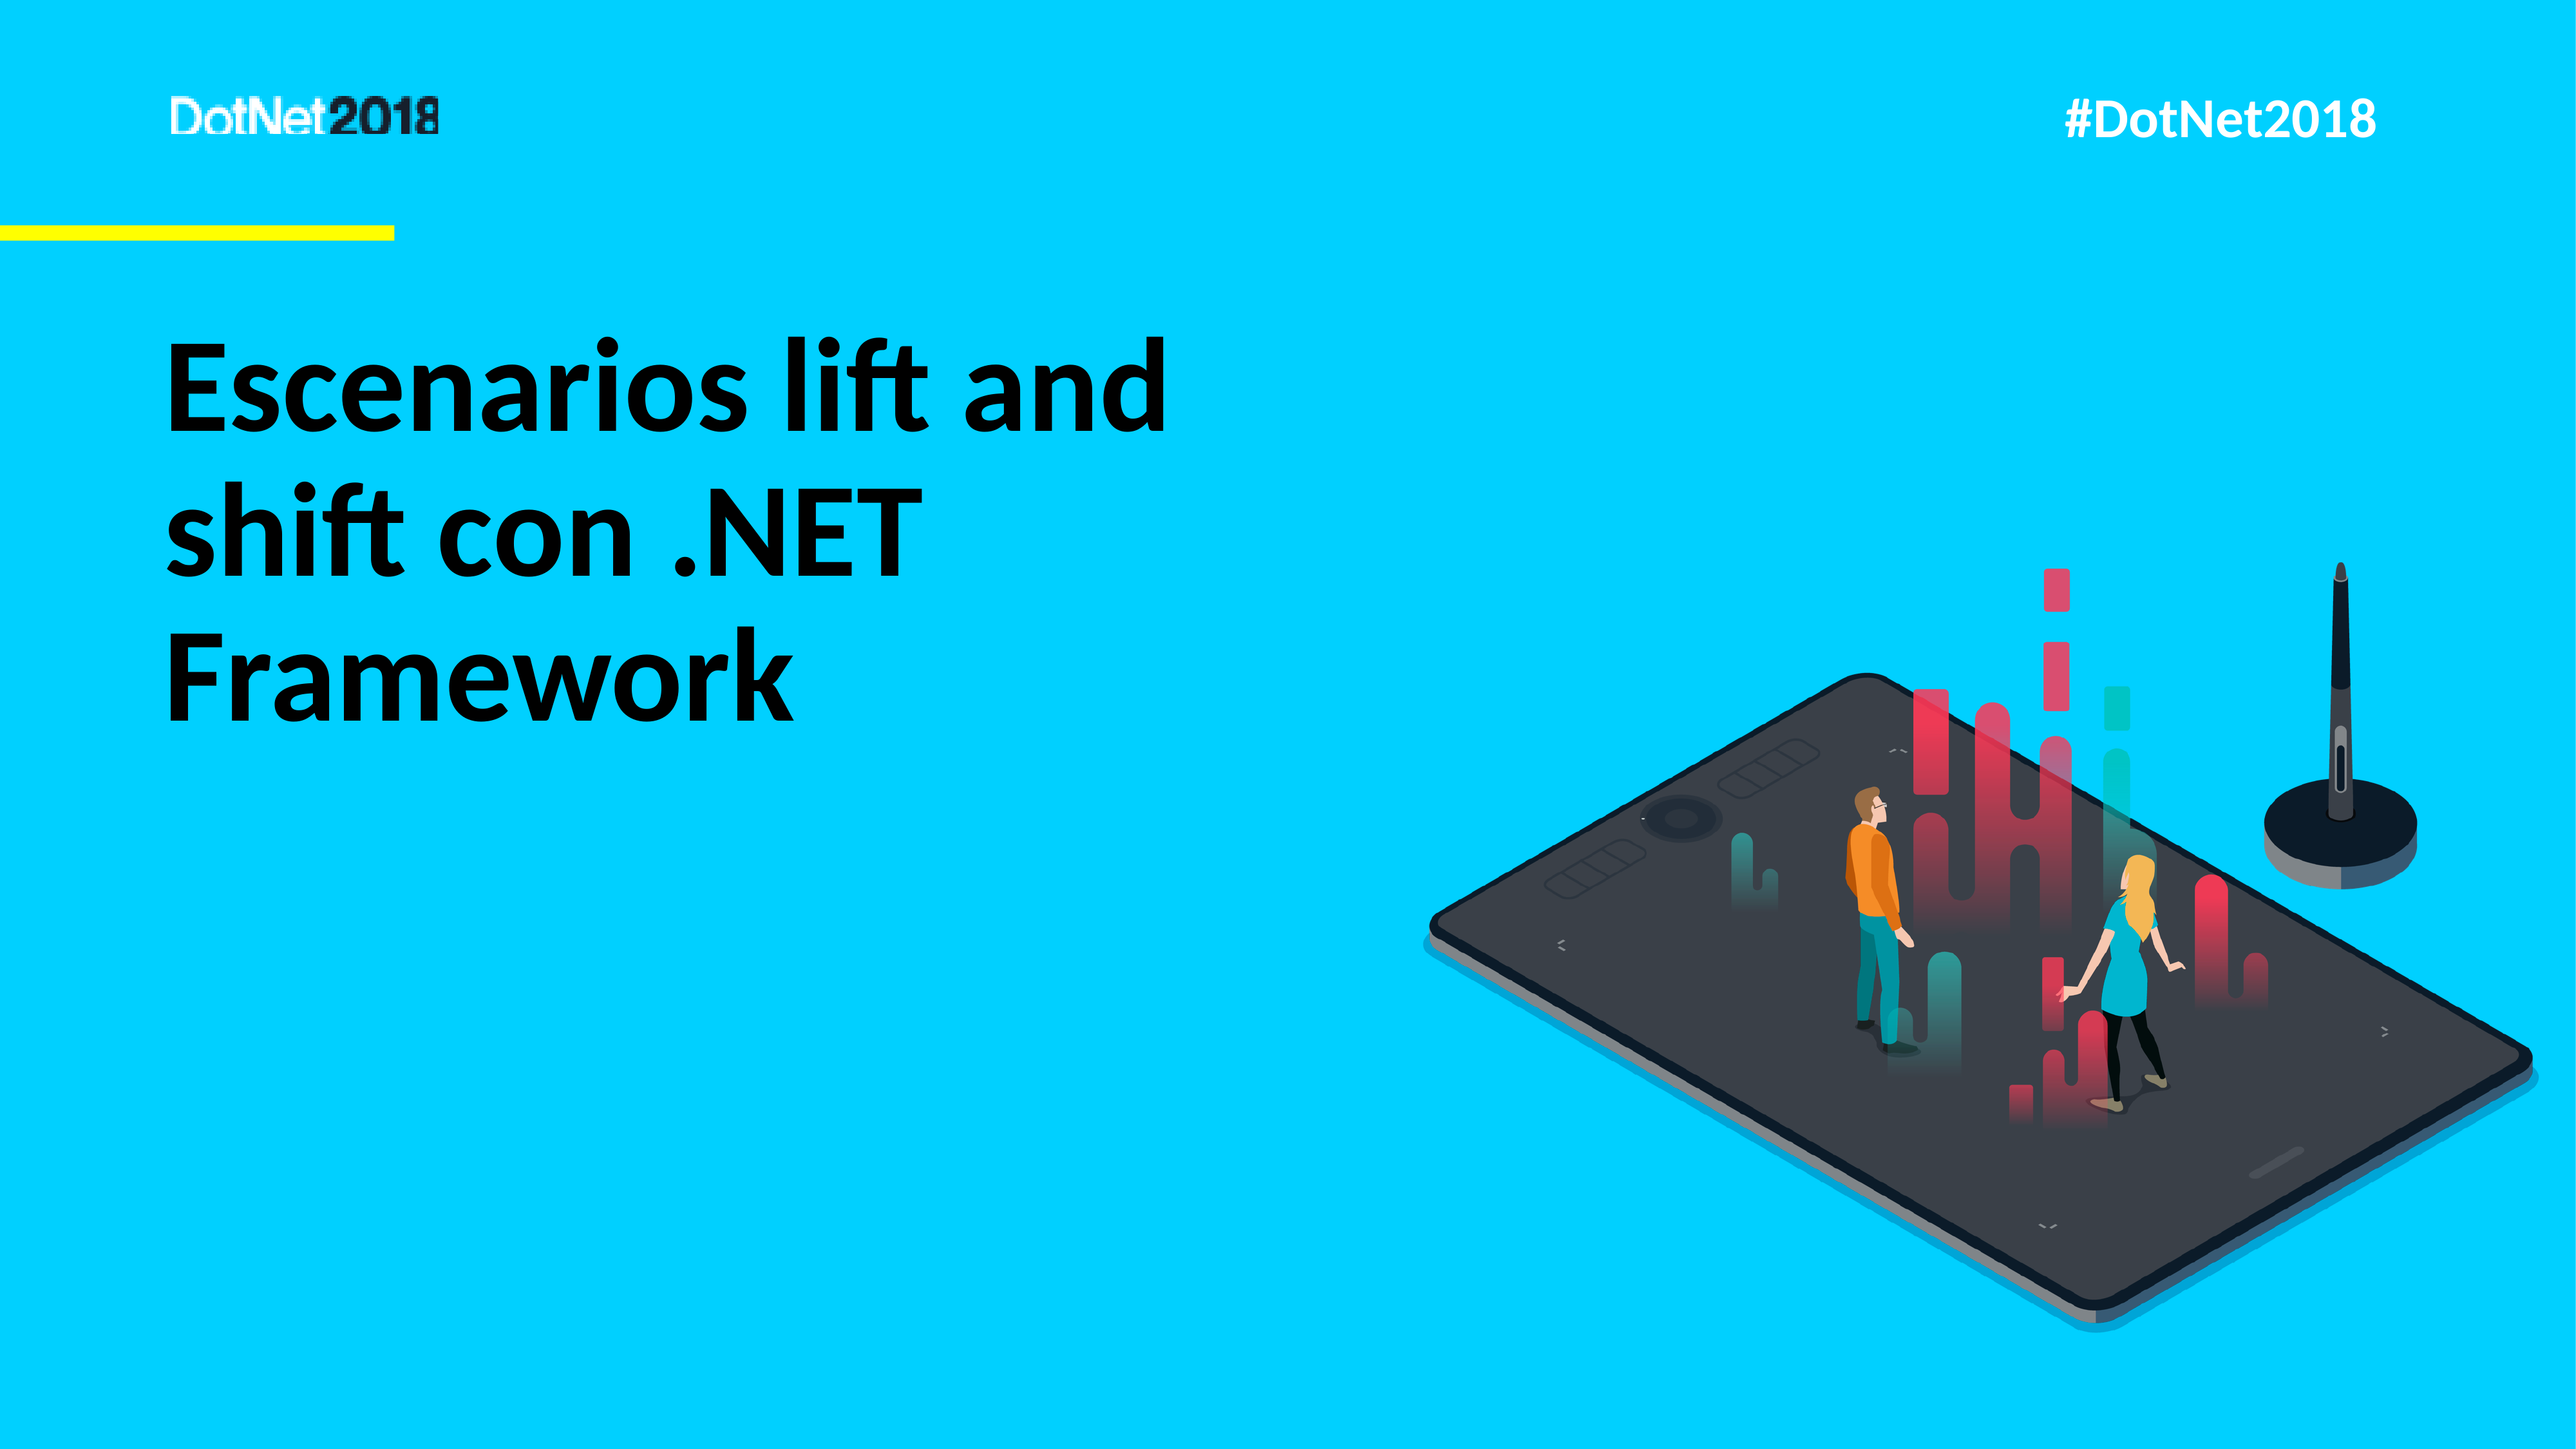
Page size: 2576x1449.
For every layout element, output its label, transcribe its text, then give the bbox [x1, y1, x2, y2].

picture [2044, 569, 2070, 611]
picture [2105, 687, 2130, 730]
picture [2264, 563, 2416, 889]
picture [2044, 642, 2069, 711]
title Escenarios lift and shift con .NET Framework [154, 310, 1412, 1194]
picture [1430, 674, 2532, 1323]
